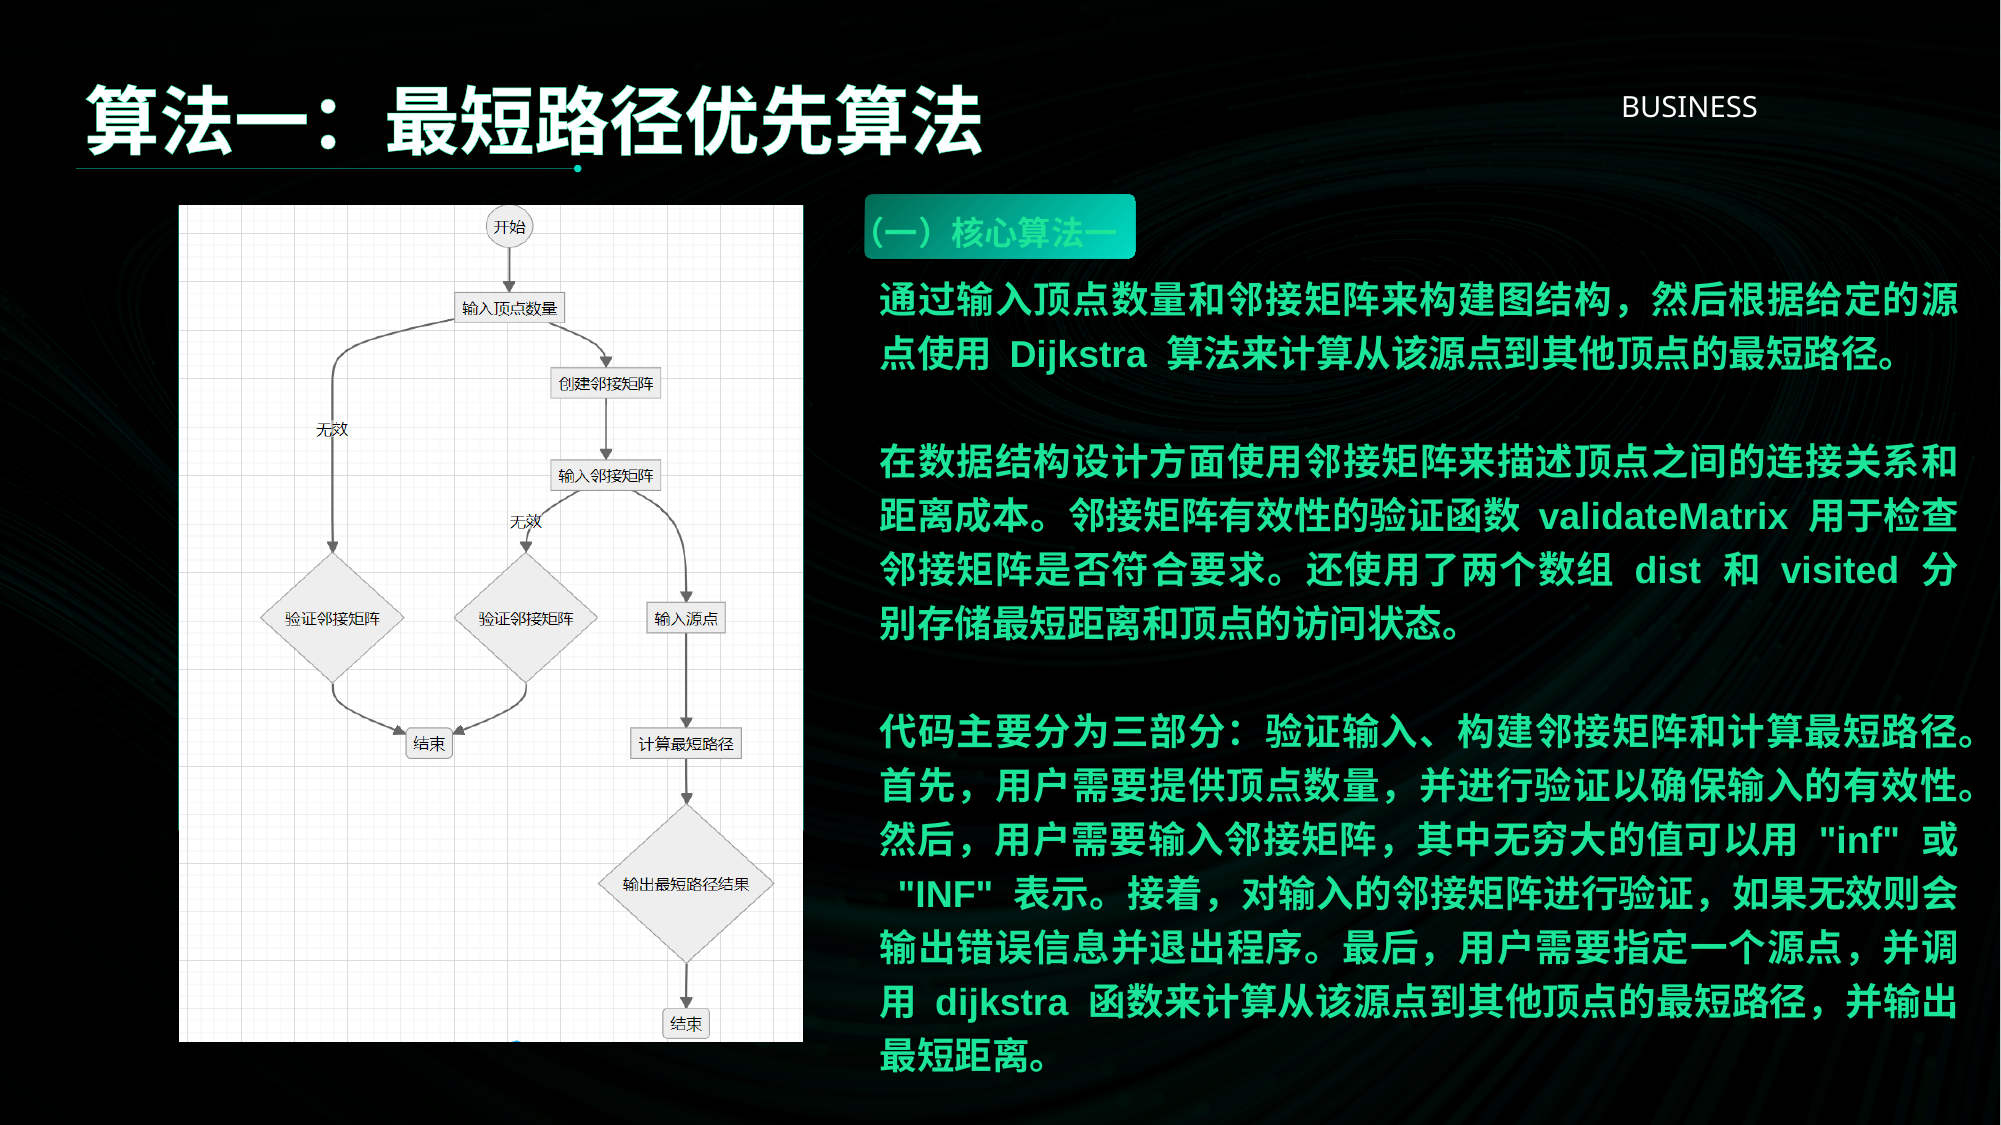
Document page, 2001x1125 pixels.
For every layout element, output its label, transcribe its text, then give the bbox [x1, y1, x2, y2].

text_box 算法一：最短路径优先算法 [69, 66, 1250, 171]
text_box [863, 193, 1137, 204]
text_box （一）核心算法一 [836, 204, 1163, 259]
text_box [575, 163, 583, 174]
picture [179, 205, 804, 1043]
text_box BUSINESS [1606, 80, 1921, 131]
text_box 通过输入顶点数量和邻接矩阵来构建图结构，然后根据给定的源点使用 Dijkstra 算法来计算从该源点到其他顶点的最短路径。 在数据结构设计方面使用邻接矩阵来描述顶点之间的连接关系和距离成本。邻接矩阵有效性的验证函数 validateMatrix 用于检查邻接矩阵是否符合要求。还使用了两个数组 dist 和 visited 分别存储最短距离和顶点的访问状态。 代码主要分为三部分：验证输入、构建邻接矩阵和计算最短路径。首先，用户需要提供顶点数量，并进行验证以确保输入的有效性。然后，用户需要输入邻接矩阵，其中无穷大的值可以用 "inf" 或 "INF" 表示。接着，对输入的邻接矩阵进行验证，如果无效则会输出错误信息并退出程序。最后，用户需要指定一个源点，并调用 dijkstra 函数来计算从该源点到其他顶点的最短路径，并输出最短距离。 [864, 259, 1974, 1085]
